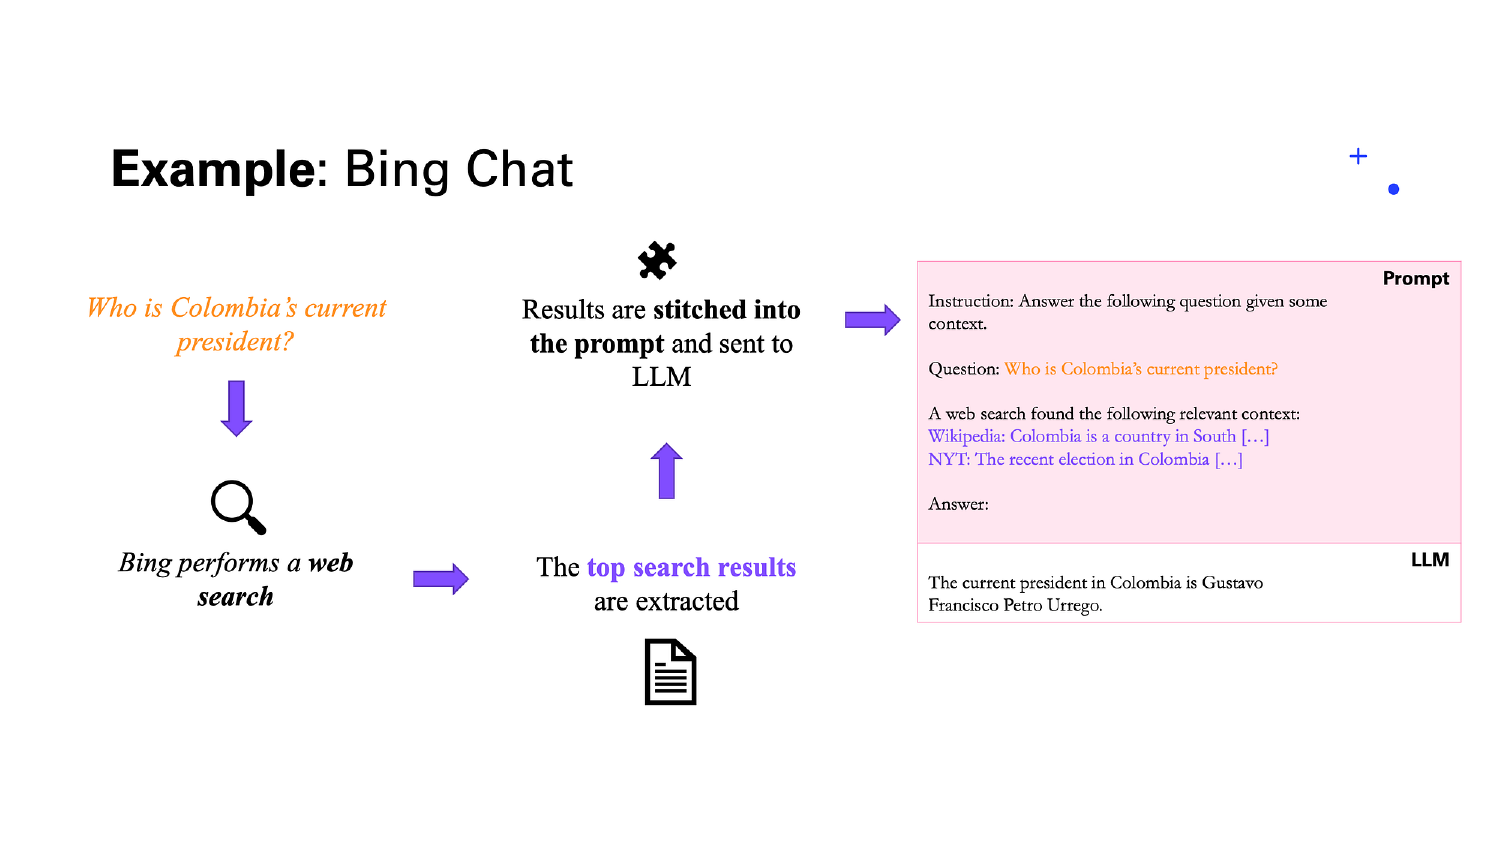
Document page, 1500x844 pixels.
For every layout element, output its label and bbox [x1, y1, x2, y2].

picture [0, 86, 1500, 786]
